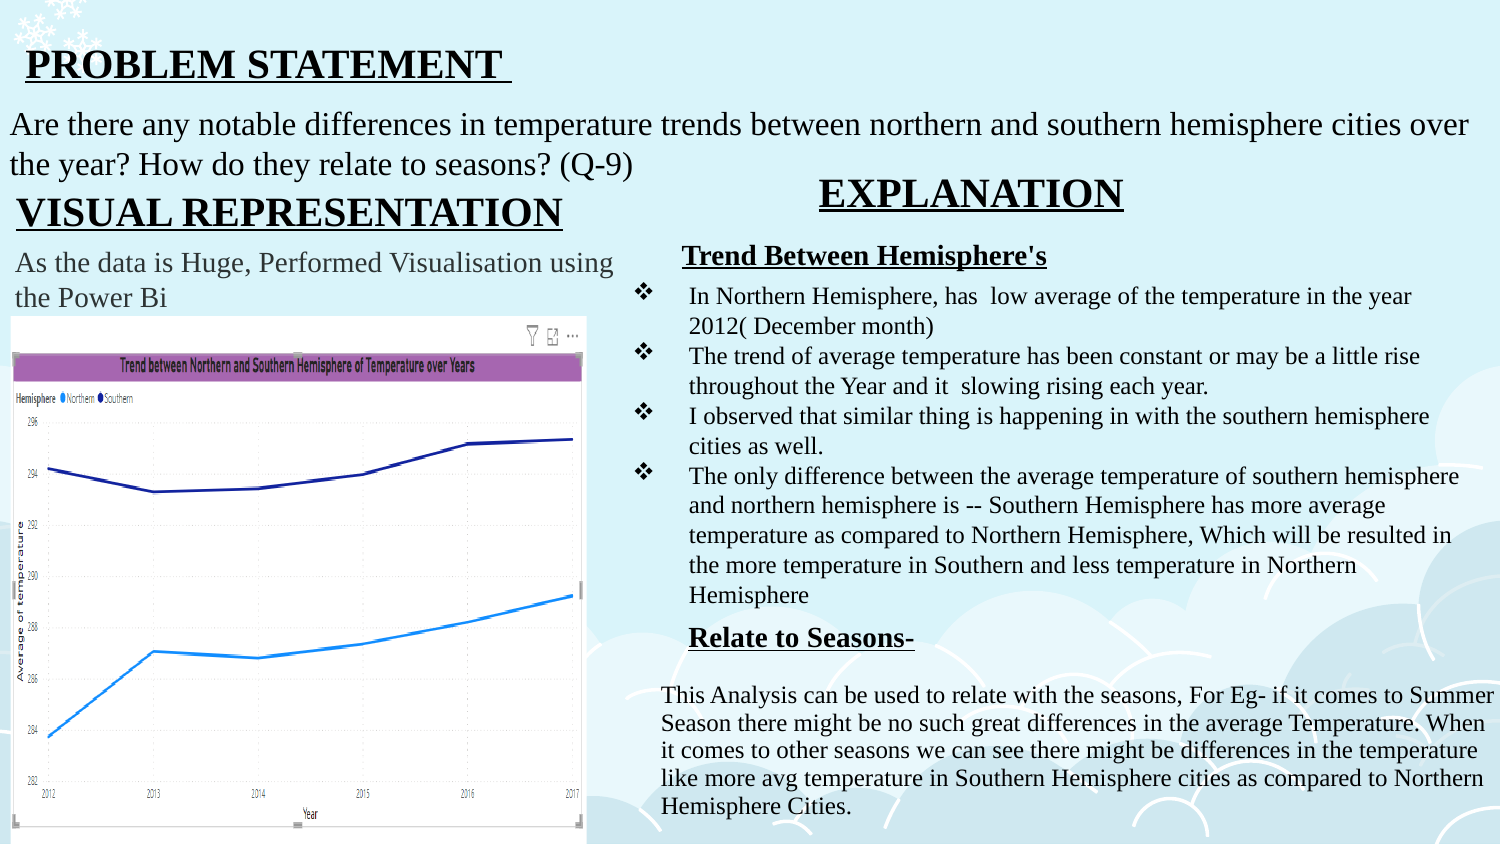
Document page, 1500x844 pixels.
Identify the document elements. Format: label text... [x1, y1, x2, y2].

text_box Are there any notable differences in temperature trends between northern and southern hemisphere cities over the year? How do they relate to seasons? (Q-9) [0, 94, 1500, 190]
picture [10, 315, 587, 844]
table_header This Analysis can be used to relate with the seasons, For Eg- if it comes to Summer Season there might be no such great differences in the average Temperature. When it comes to other seasons we can see there might be differences in the temperature like more avg temperature in Southern Hemisphere cities as compared to Northern Hemisphere Cities. [660, 669, 1497, 820]
text_box PROBLEM STATEMENT [10, 29, 572, 94]
text_box As the data is Huge, Performed Visualisation using the Power Bi [0, 236, 631, 322]
text_box In Northern Hemisphere, has low average of the temperature in the year 2012( December month) The trend of average temperature has been constant or may be a little rise throughout the Year and it slowing rising each year. I observed that similar thing is happening in with the southern hemisphere cities as well. The only difference between the average temperature of southern hemisphere and northern hemisphere is -- Southern Hemisphere has more average temperature as compared to Northern Hemisphere, Which will be resulted in the more temperature in Southern and less temperature in Northern Hemisphere [618, 272, 1479, 617]
table_header Trend Between Hemisphere's [680, 236, 1072, 272]
text_box VISUAL REPRESENTATION [1, 177, 632, 243]
text_box EXPLANATION [803, 158, 1168, 223]
table_header Relate to Seasons- [687, 618, 986, 654]
